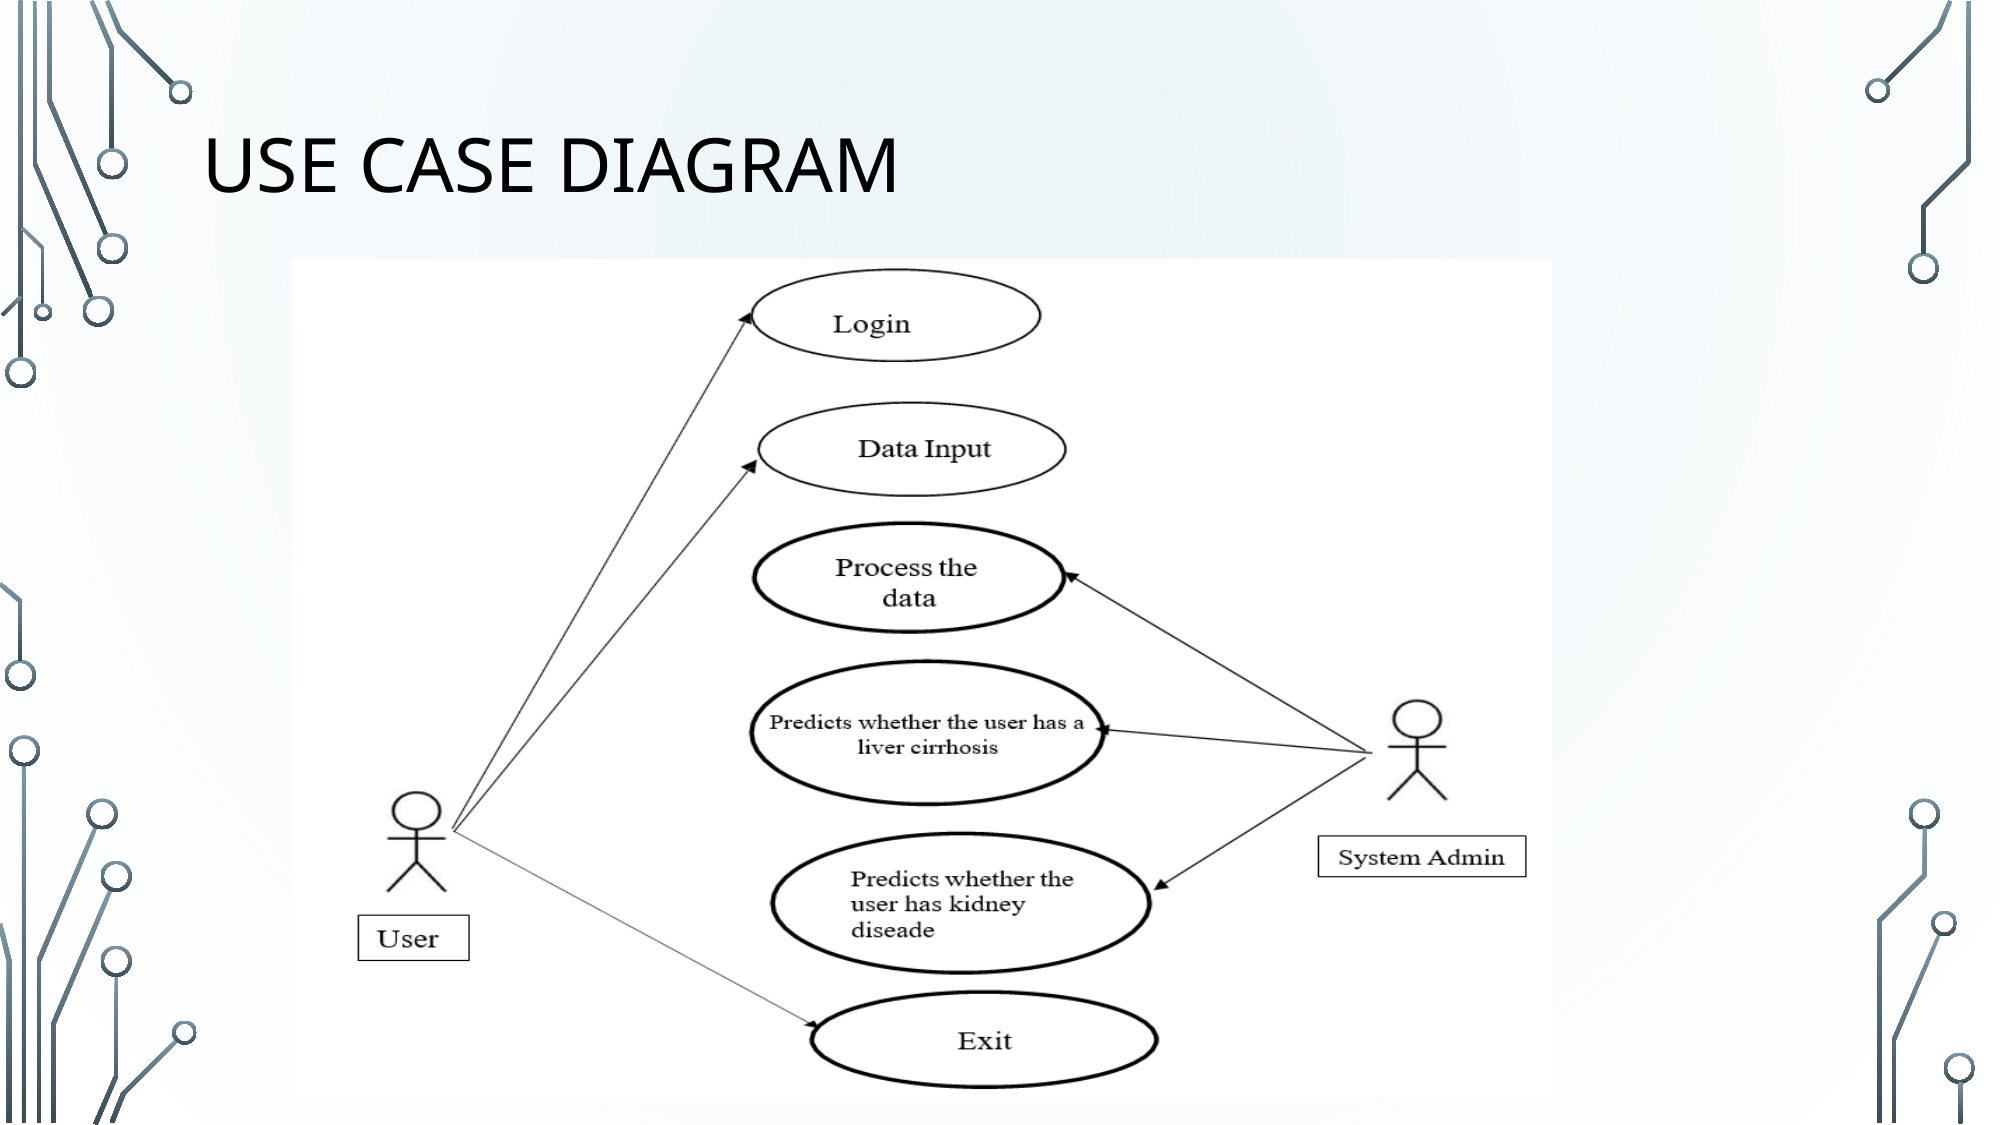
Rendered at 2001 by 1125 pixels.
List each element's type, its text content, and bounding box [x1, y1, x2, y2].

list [291, 259, 1552, 1098]
title Use case diagram [187, 101, 1813, 235]
